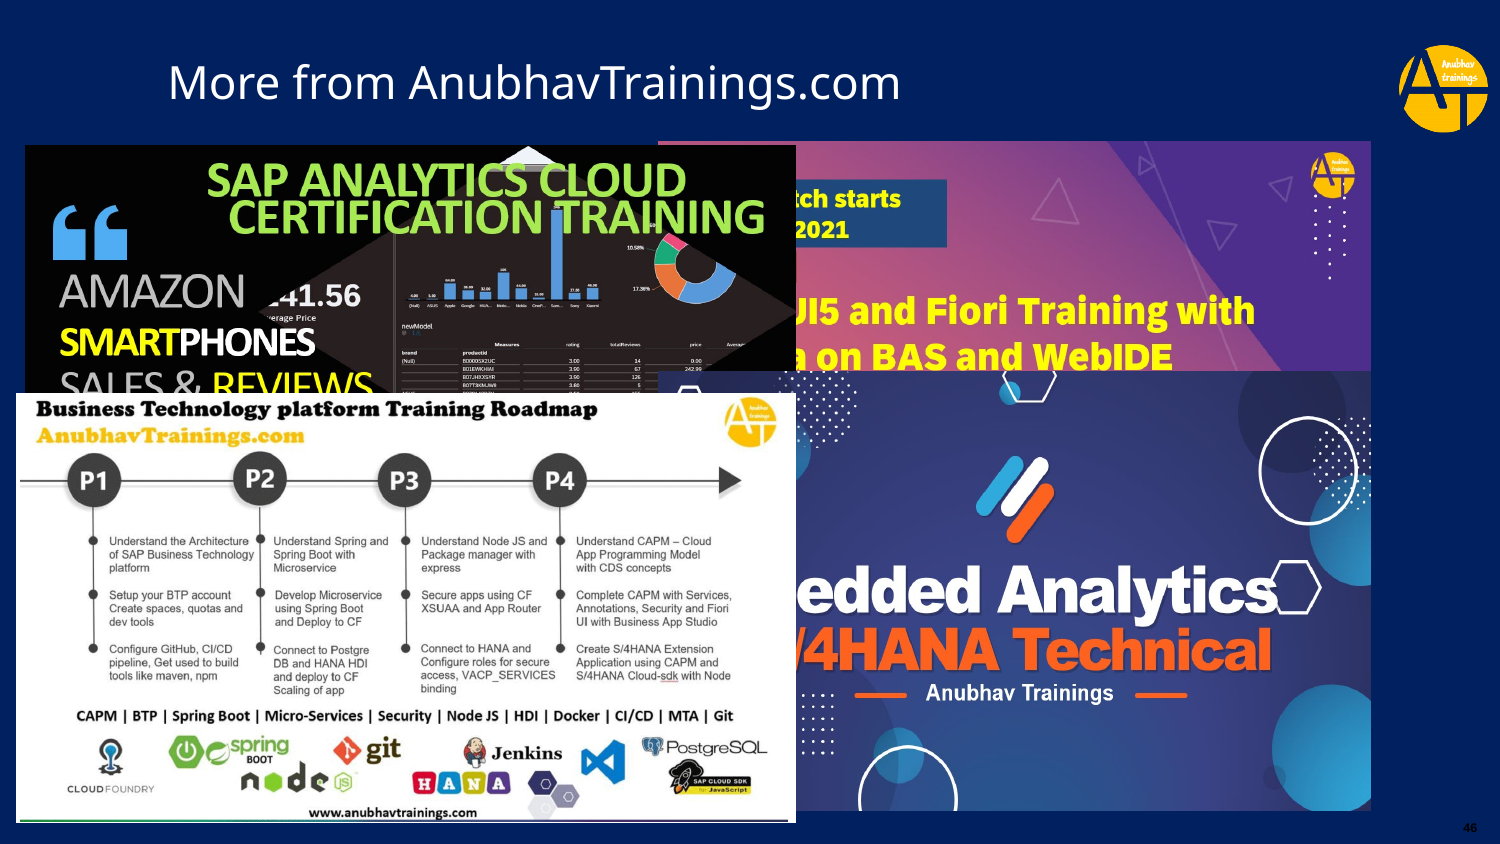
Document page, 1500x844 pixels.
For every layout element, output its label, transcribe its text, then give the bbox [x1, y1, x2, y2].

text_box More from AnubhavTrainings.com [156, 48, 1303, 115]
picture [1390, 39, 1493, 140]
picture [16, 140, 1371, 823]
